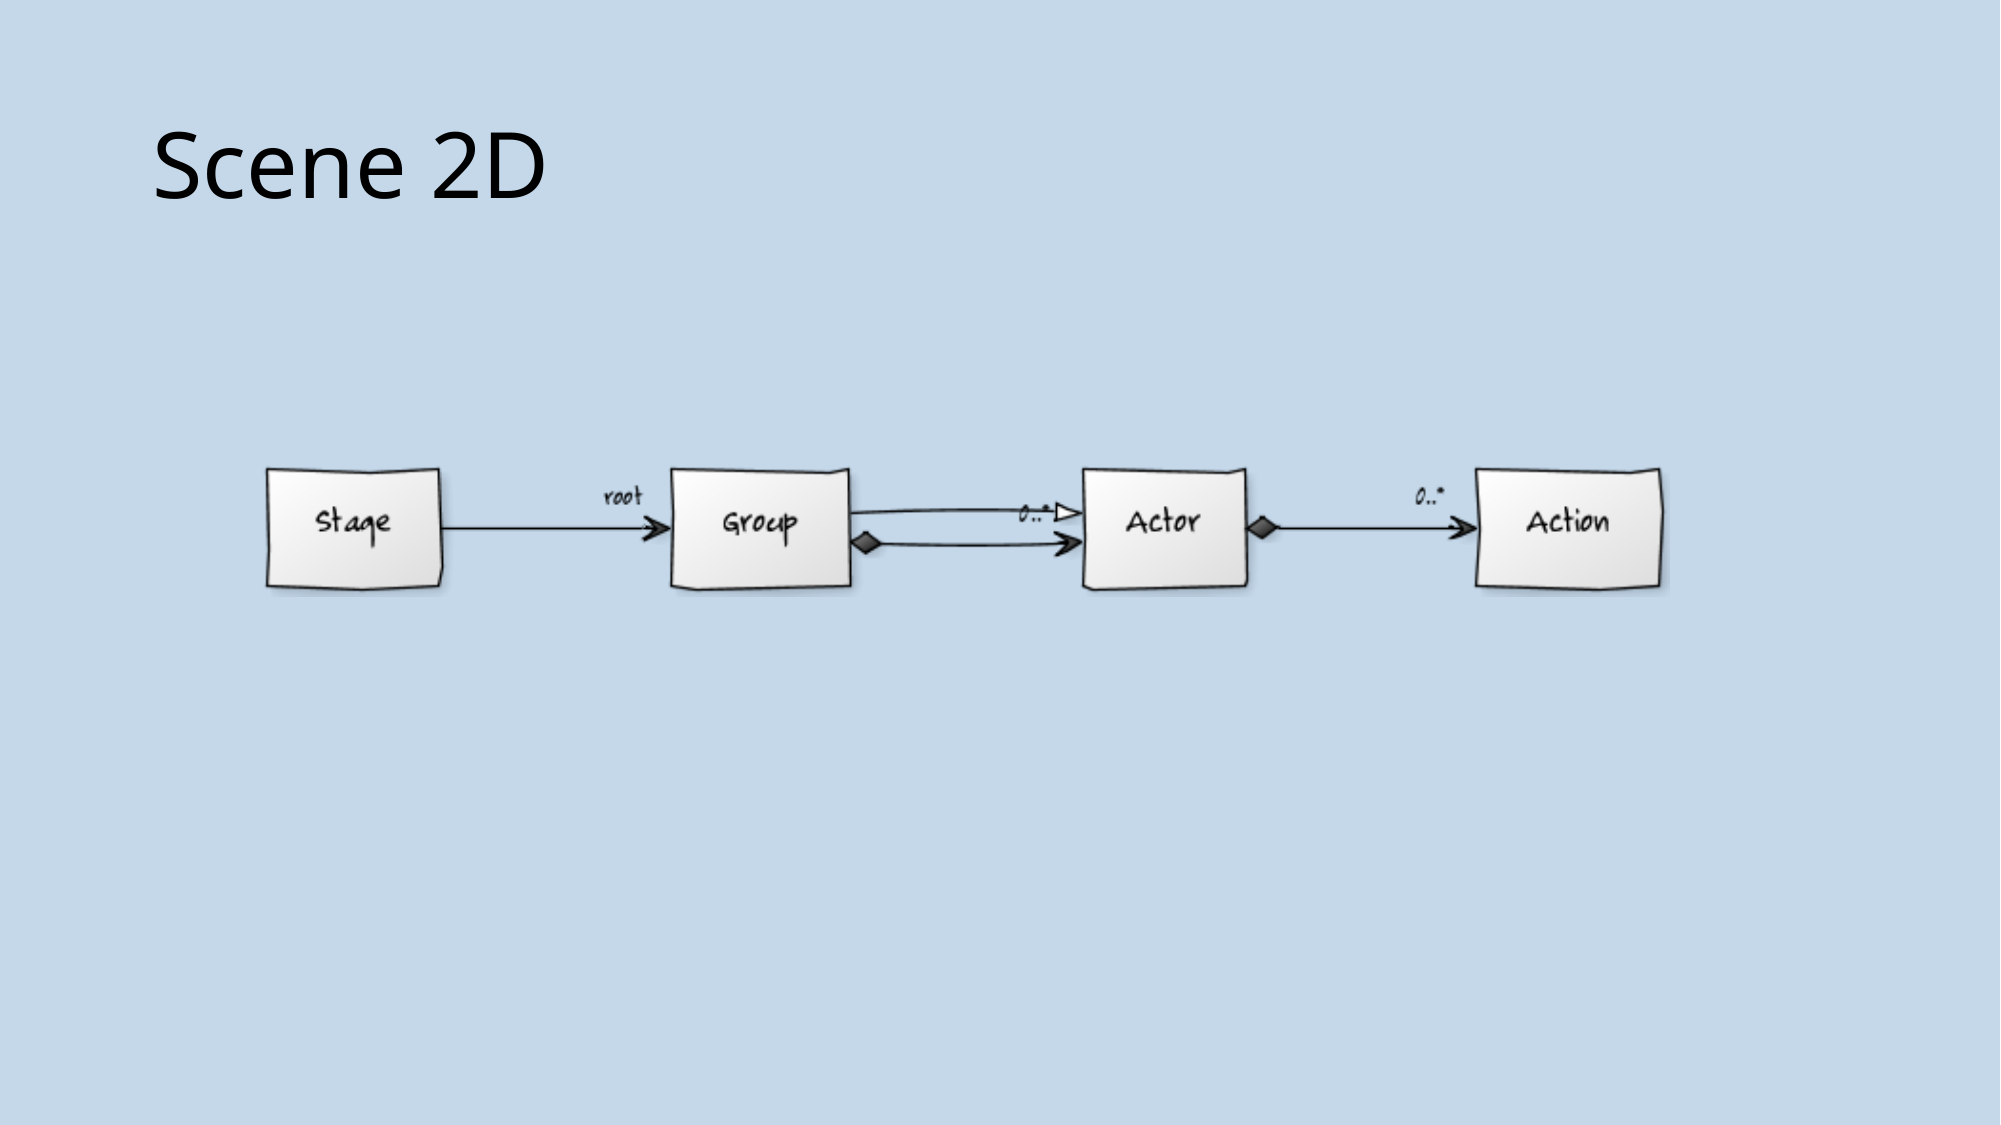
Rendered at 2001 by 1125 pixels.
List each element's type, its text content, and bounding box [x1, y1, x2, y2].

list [257, 459, 1670, 597]
title Scene 2D [137, 59, 1863, 278]
